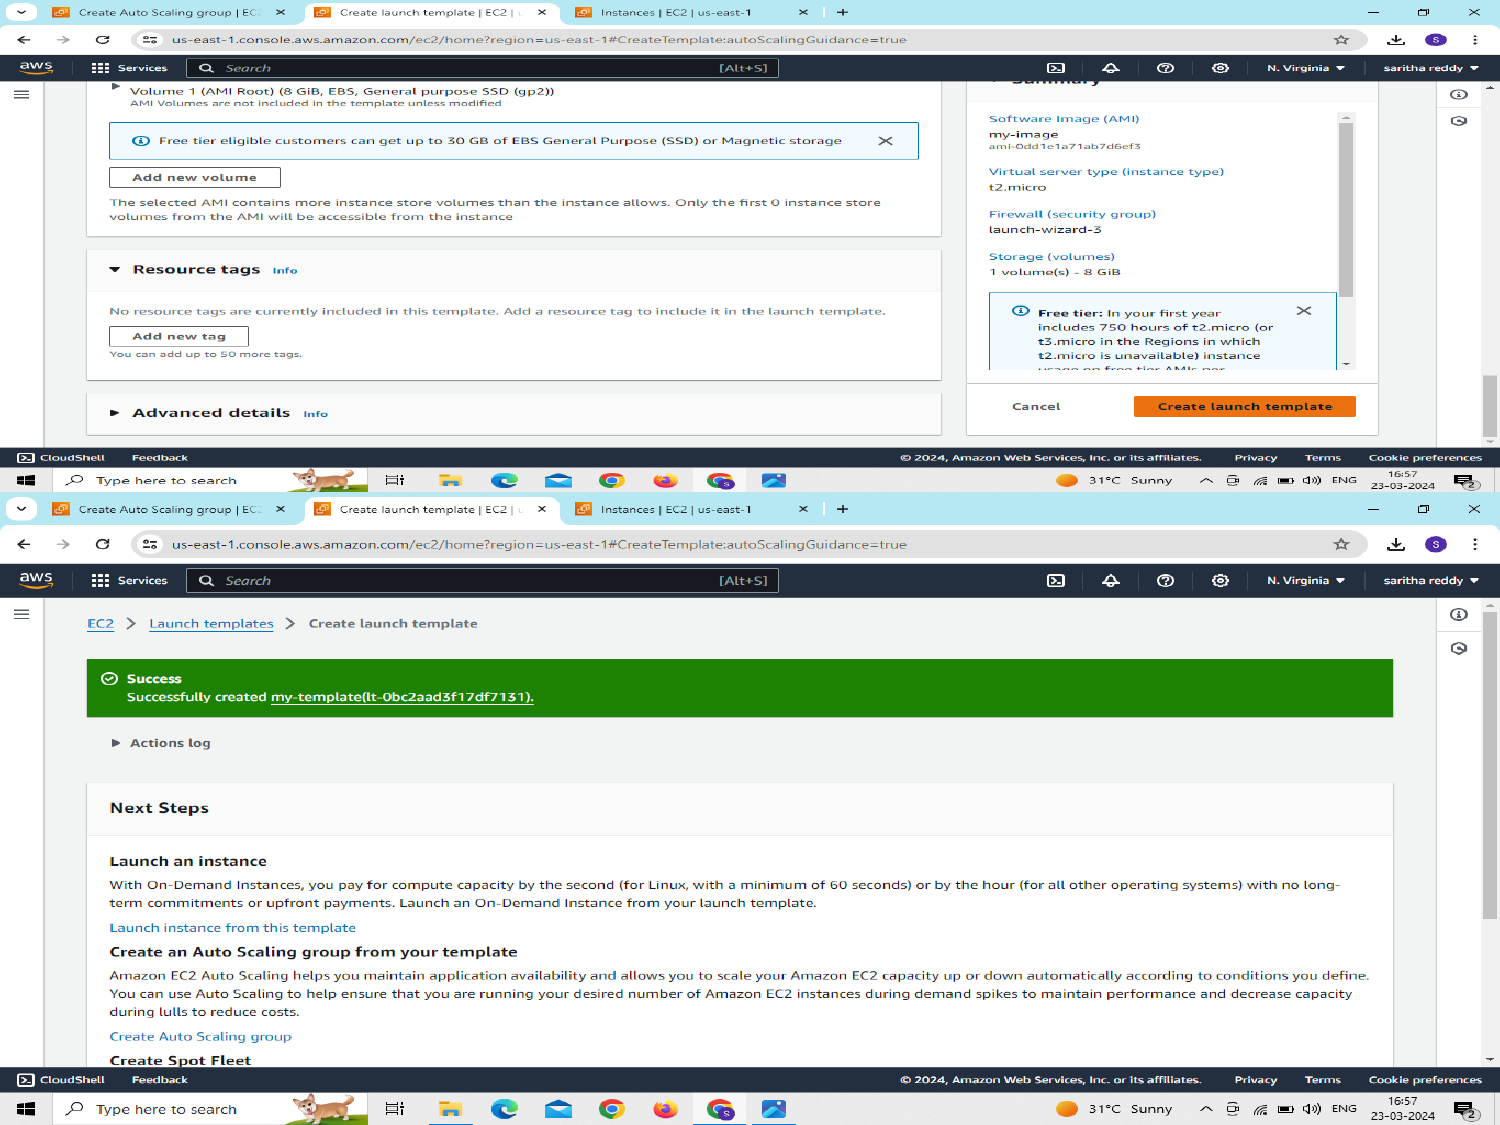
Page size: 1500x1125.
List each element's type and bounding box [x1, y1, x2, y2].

picture [0, 491, 1500, 1125]
list [0, 0, 1500, 491]
